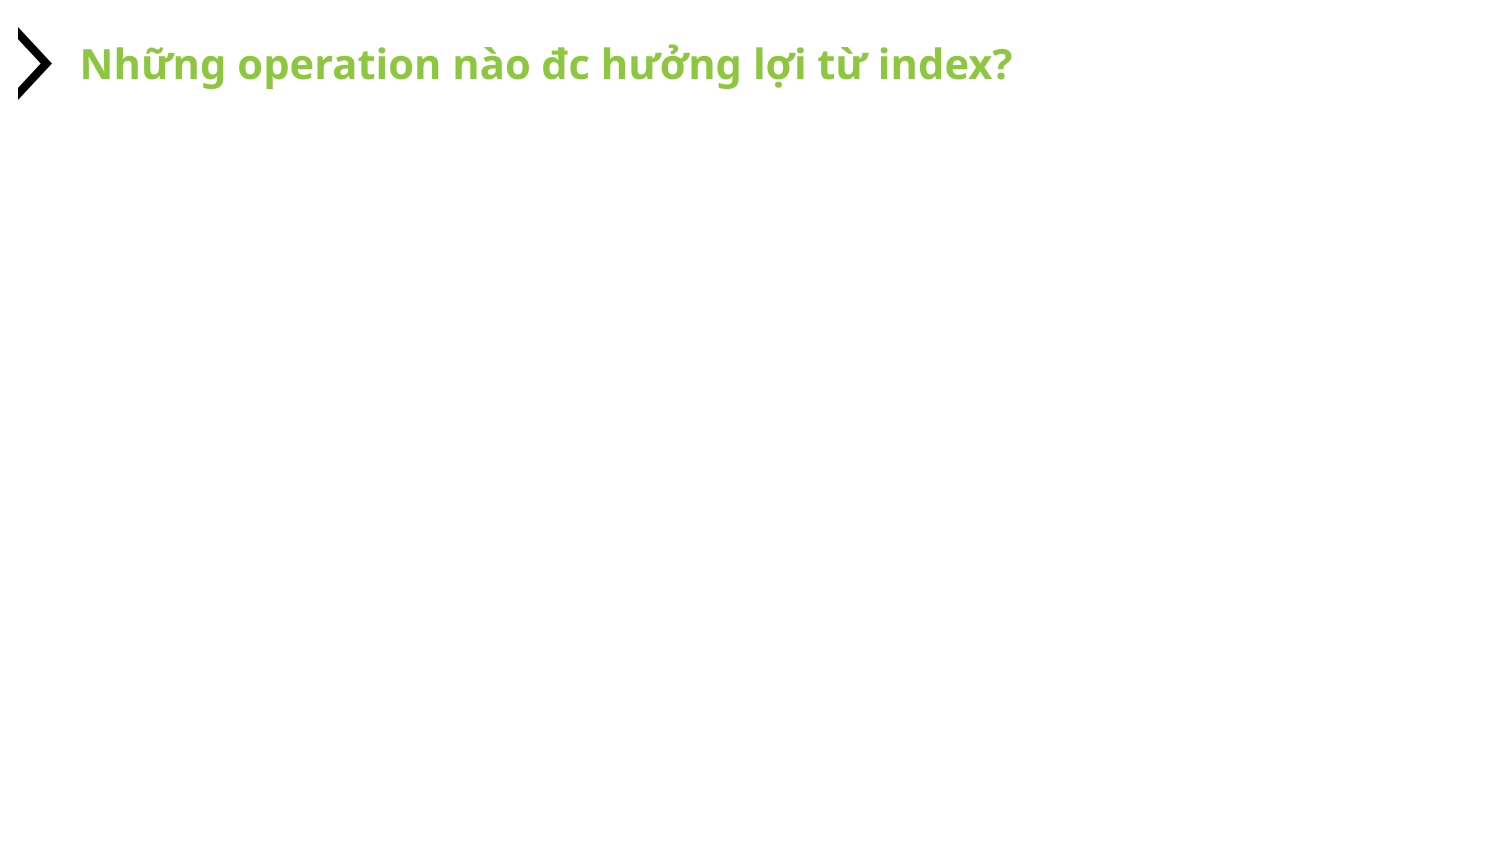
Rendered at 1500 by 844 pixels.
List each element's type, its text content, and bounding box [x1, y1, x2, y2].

text_box Những operation nào đc hưởng lợi từ index? [64, 23, 1119, 104]
picture [18, 27, 53, 100]
